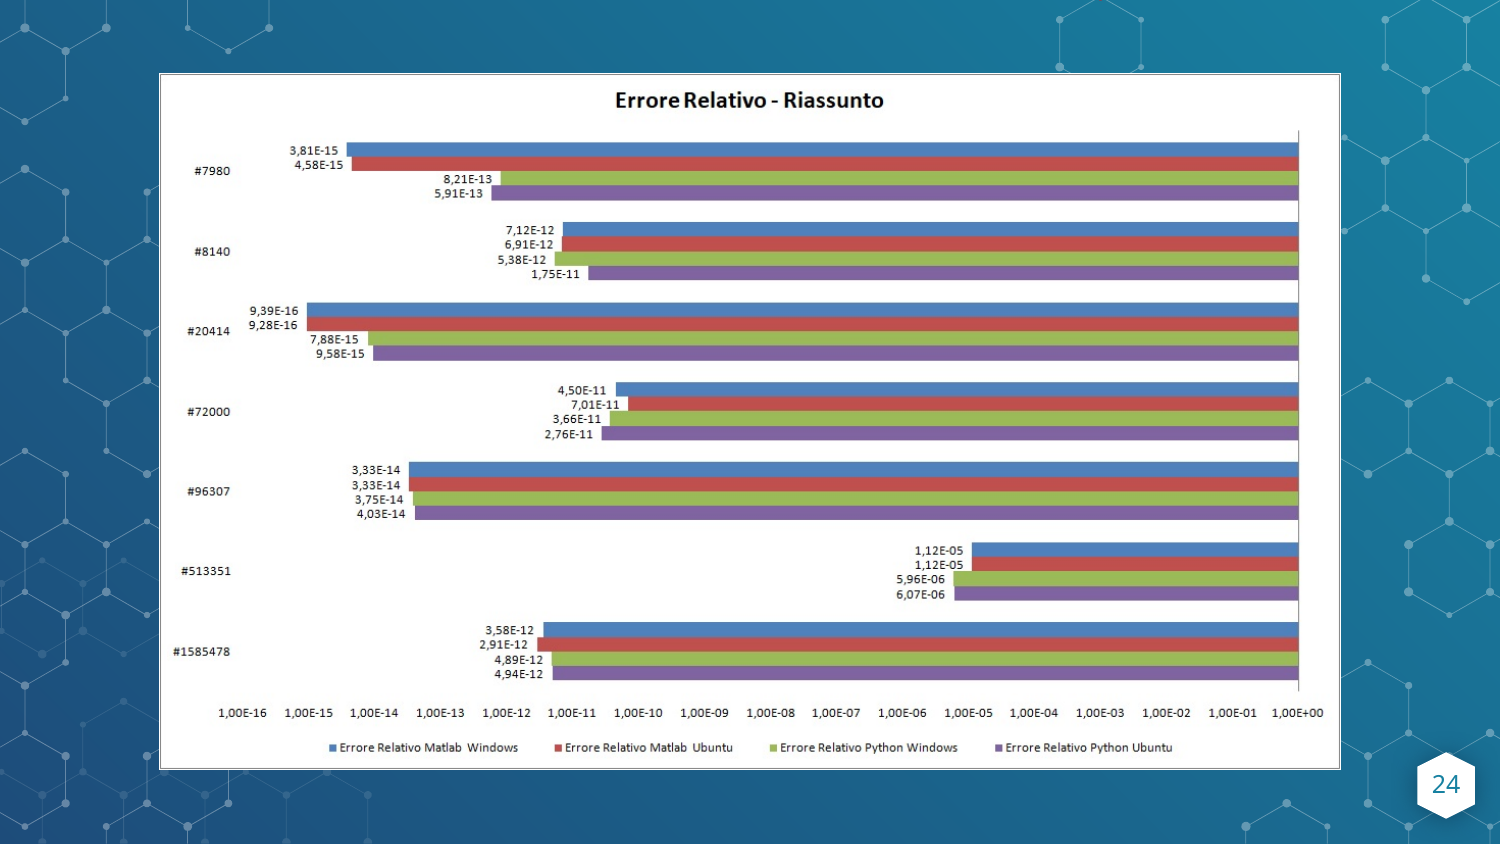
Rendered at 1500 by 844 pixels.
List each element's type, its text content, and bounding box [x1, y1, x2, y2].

slide_number 24 [1417, 752, 1475, 819]
picture [159, 73, 1341, 771]
